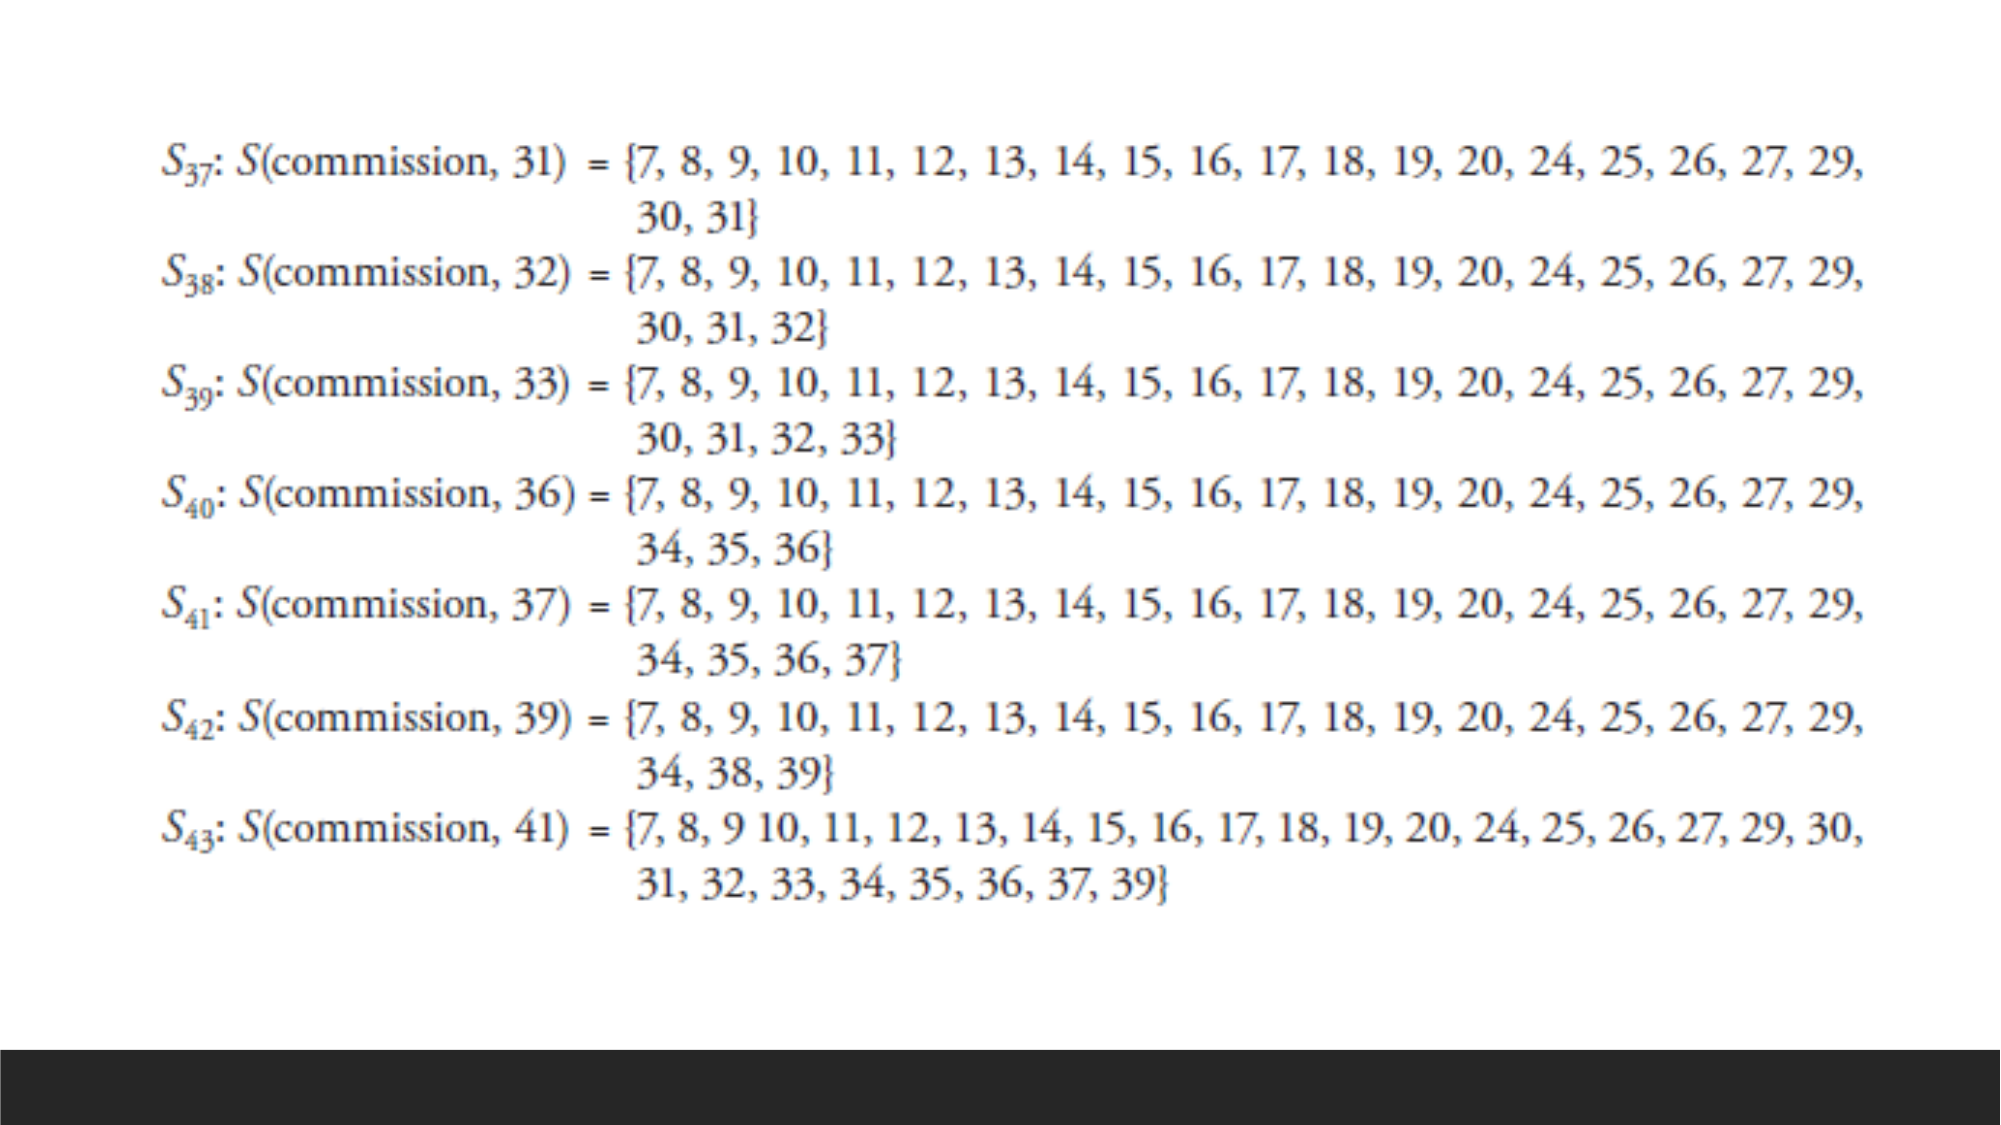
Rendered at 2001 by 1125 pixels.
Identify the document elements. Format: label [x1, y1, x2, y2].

picture [104, 112, 1895, 928]
